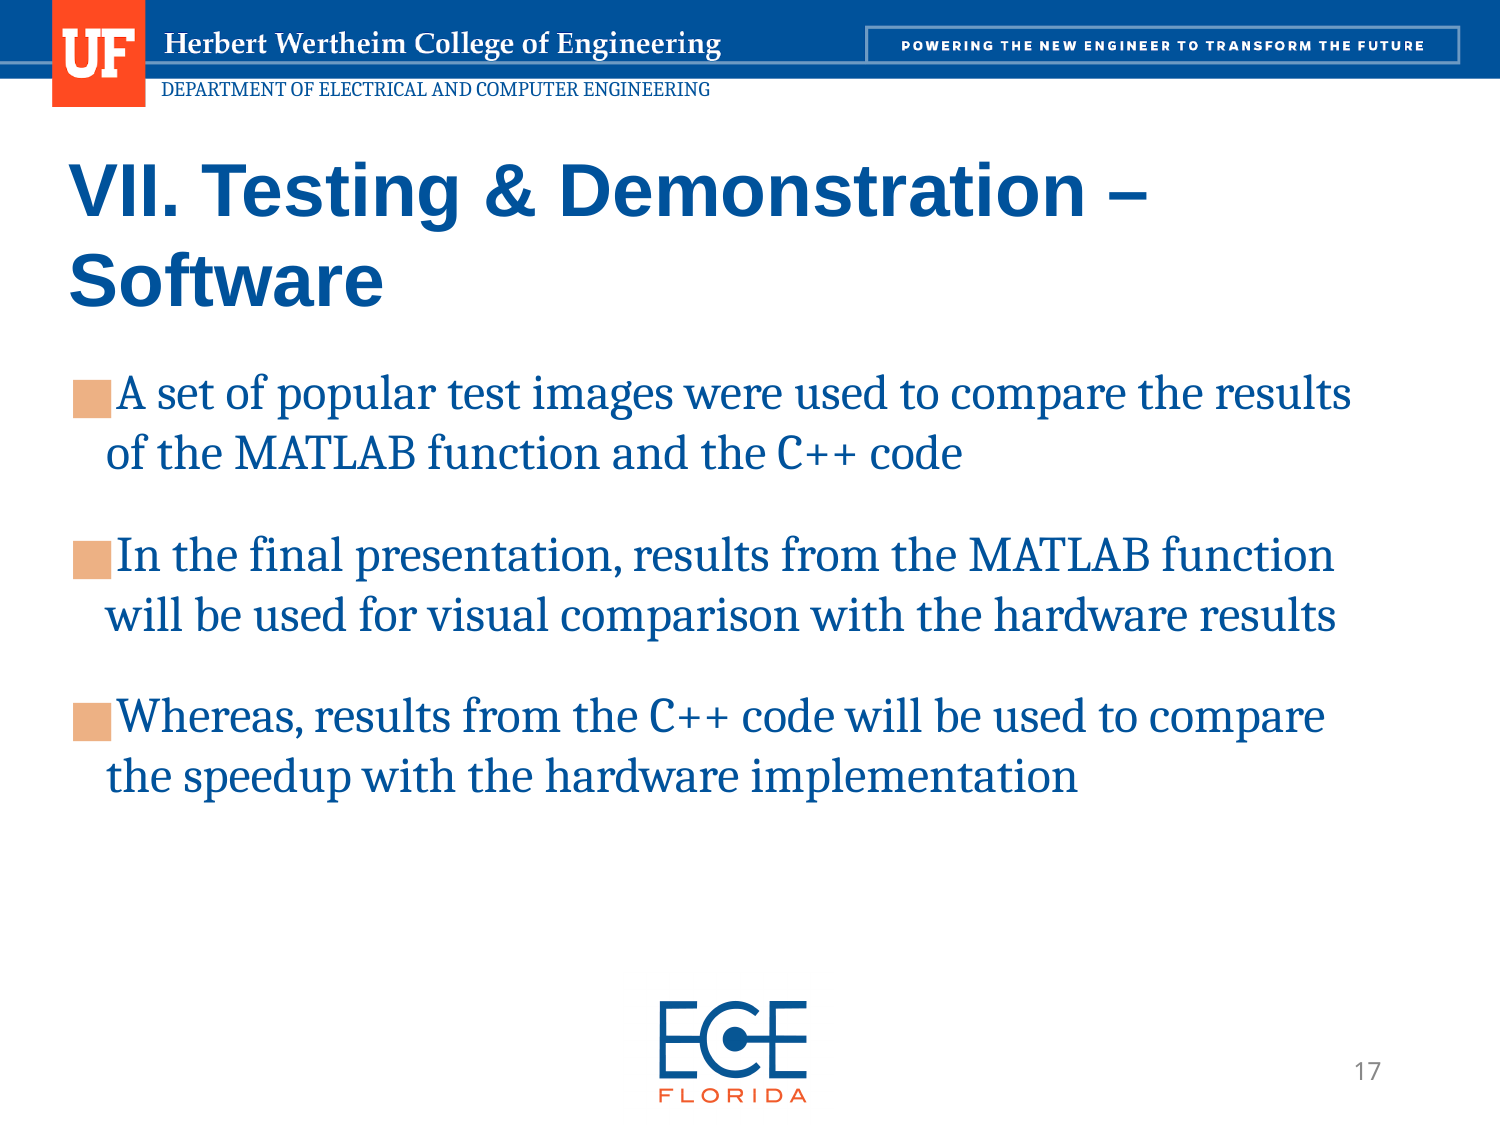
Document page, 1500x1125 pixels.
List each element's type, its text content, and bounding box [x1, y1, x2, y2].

list A set of popular test images were used to compare the results of the MATLAB function and the C++ code In the final presentation, results from the MATLAB function will be used for visual comparison with the hardware results Whereas, results from the C++ code will be used to compare the speedup with the hardware implementation [53, 351, 1404, 964]
picture [0, 0, 1500, 107]
picture [623, 972, 834, 1125]
title VII. Testing & Demonstration – Software [53, 134, 1404, 301]
slide_number ‹#› [1059, 1042, 1397, 1103]
